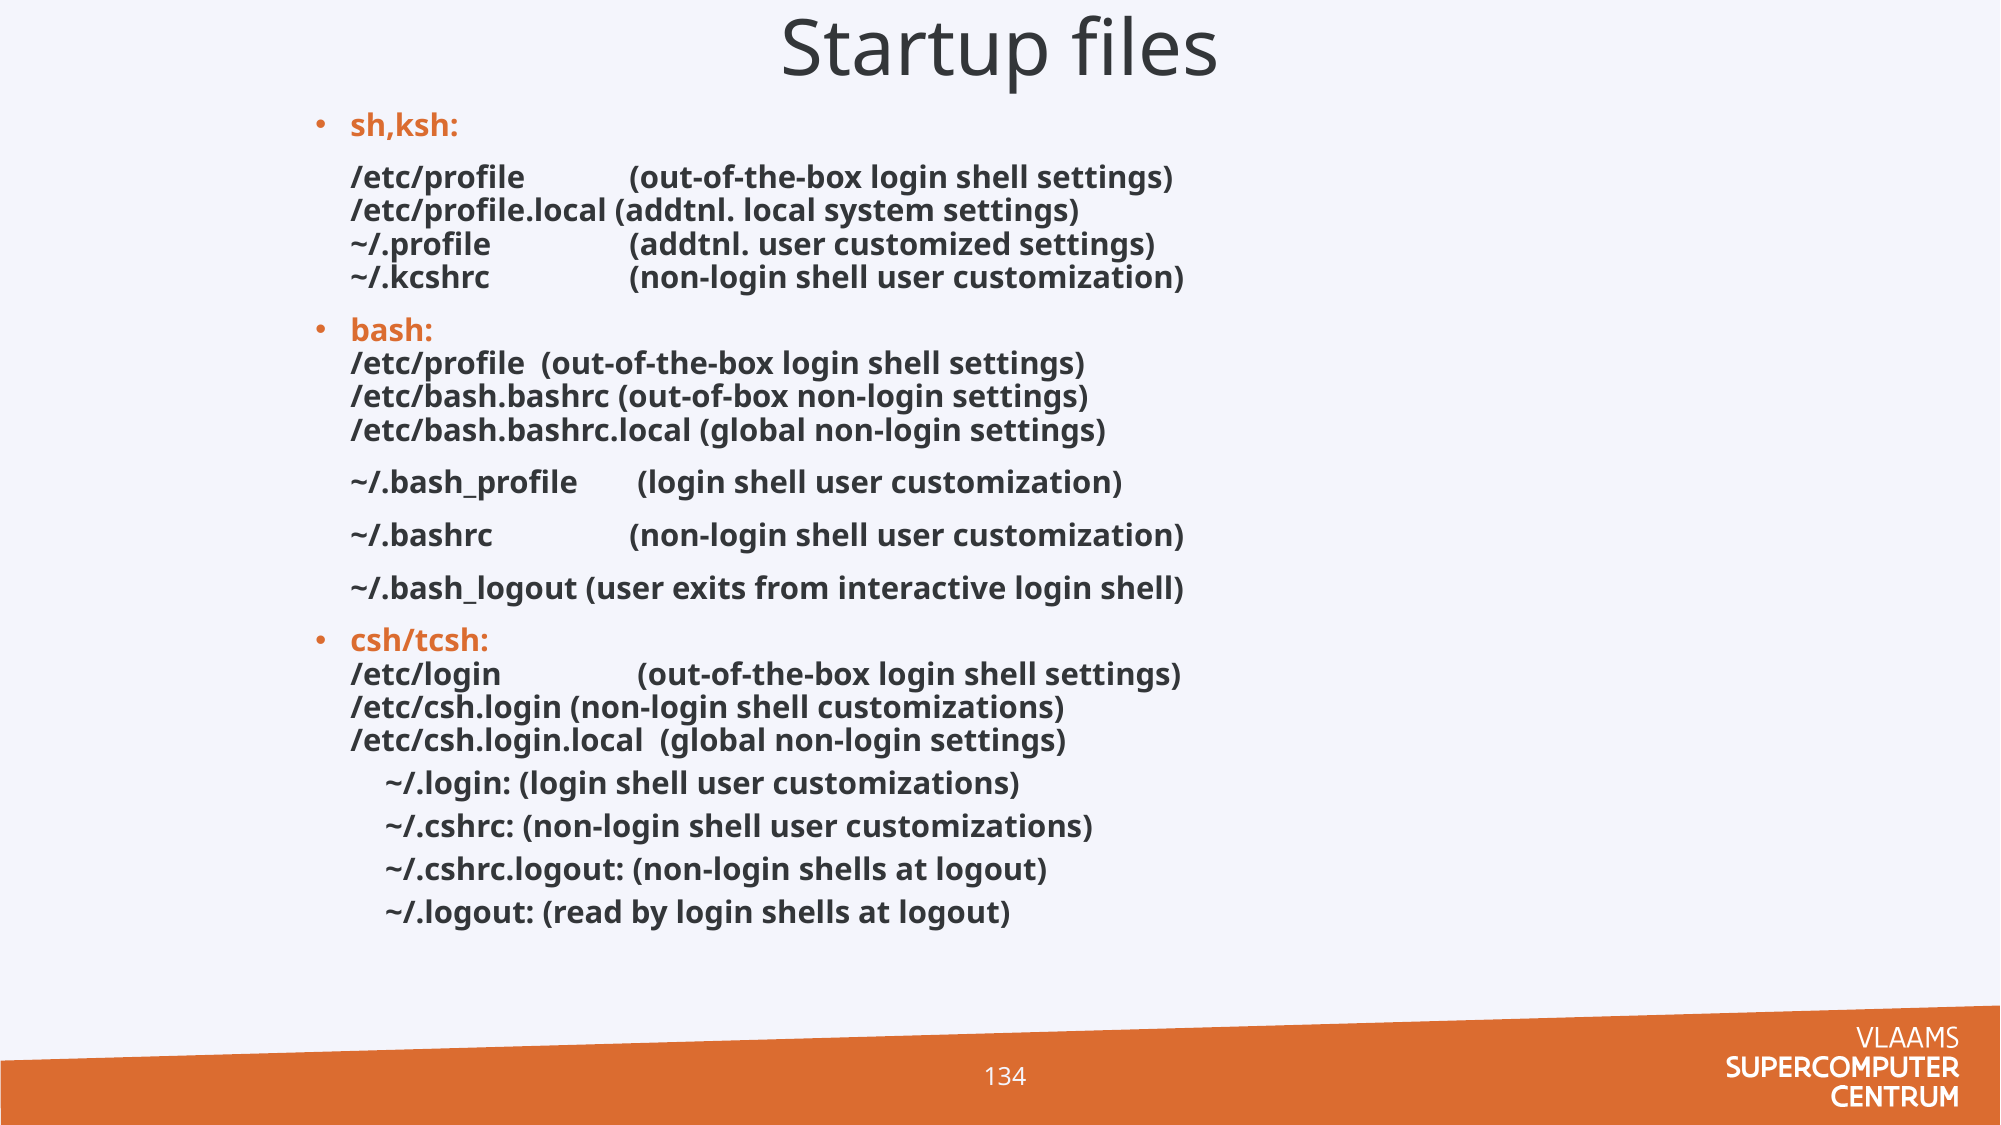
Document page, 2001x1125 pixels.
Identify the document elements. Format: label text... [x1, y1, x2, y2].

picture [1725, 1021, 1960, 1117]
slide_number 134 [958, 1047, 1042, 1108]
list sh,ksh: /etc/profile (out-of-the-box login shell settings) /etc/profile.local (addtnl. local system settings) ~/.profile (addtnl. user customized settings) ~/.kcshrc (non-login shell user customization) bash: /etc/profile (out-of-the-box login shell settings) /etc/bash.bashrc (out-of-box non-login settings) /etc/bash.bashrc.local (global non-login settings) ~/.bash_profile (login shell user customization) ~/.bashrc (non-login shell user customization) ~/.bash_logout (user exits from interactive login shell) csh/tcsh: /etc/login (out-of-the-box login shell settings) /etc/csh.login (non-login shell customizations) /etc/csh.login.local (global non-login settings) ~/.login: (login shell user customizations) ~/.cshrc: (non-login shell user customizations) ~/.cshrc.logout: (non-login shells at logout) ~/.logout: (read by login shells at logout) [300, 101, 1701, 940]
title Startup files [250, 0, 1750, 100]
